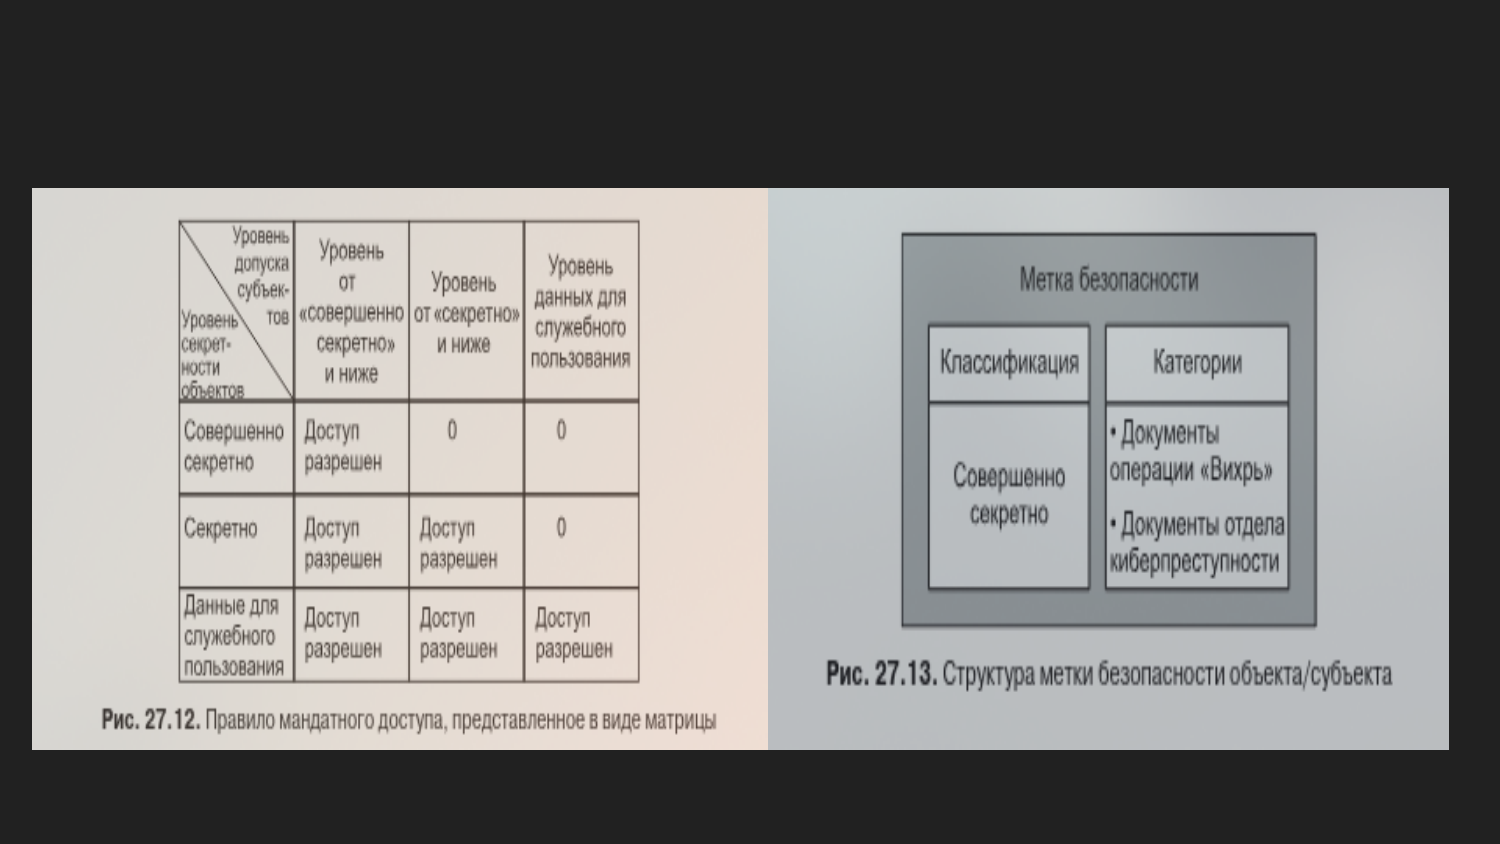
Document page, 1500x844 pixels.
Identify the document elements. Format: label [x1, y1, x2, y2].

picture [31, 188, 1450, 750]
